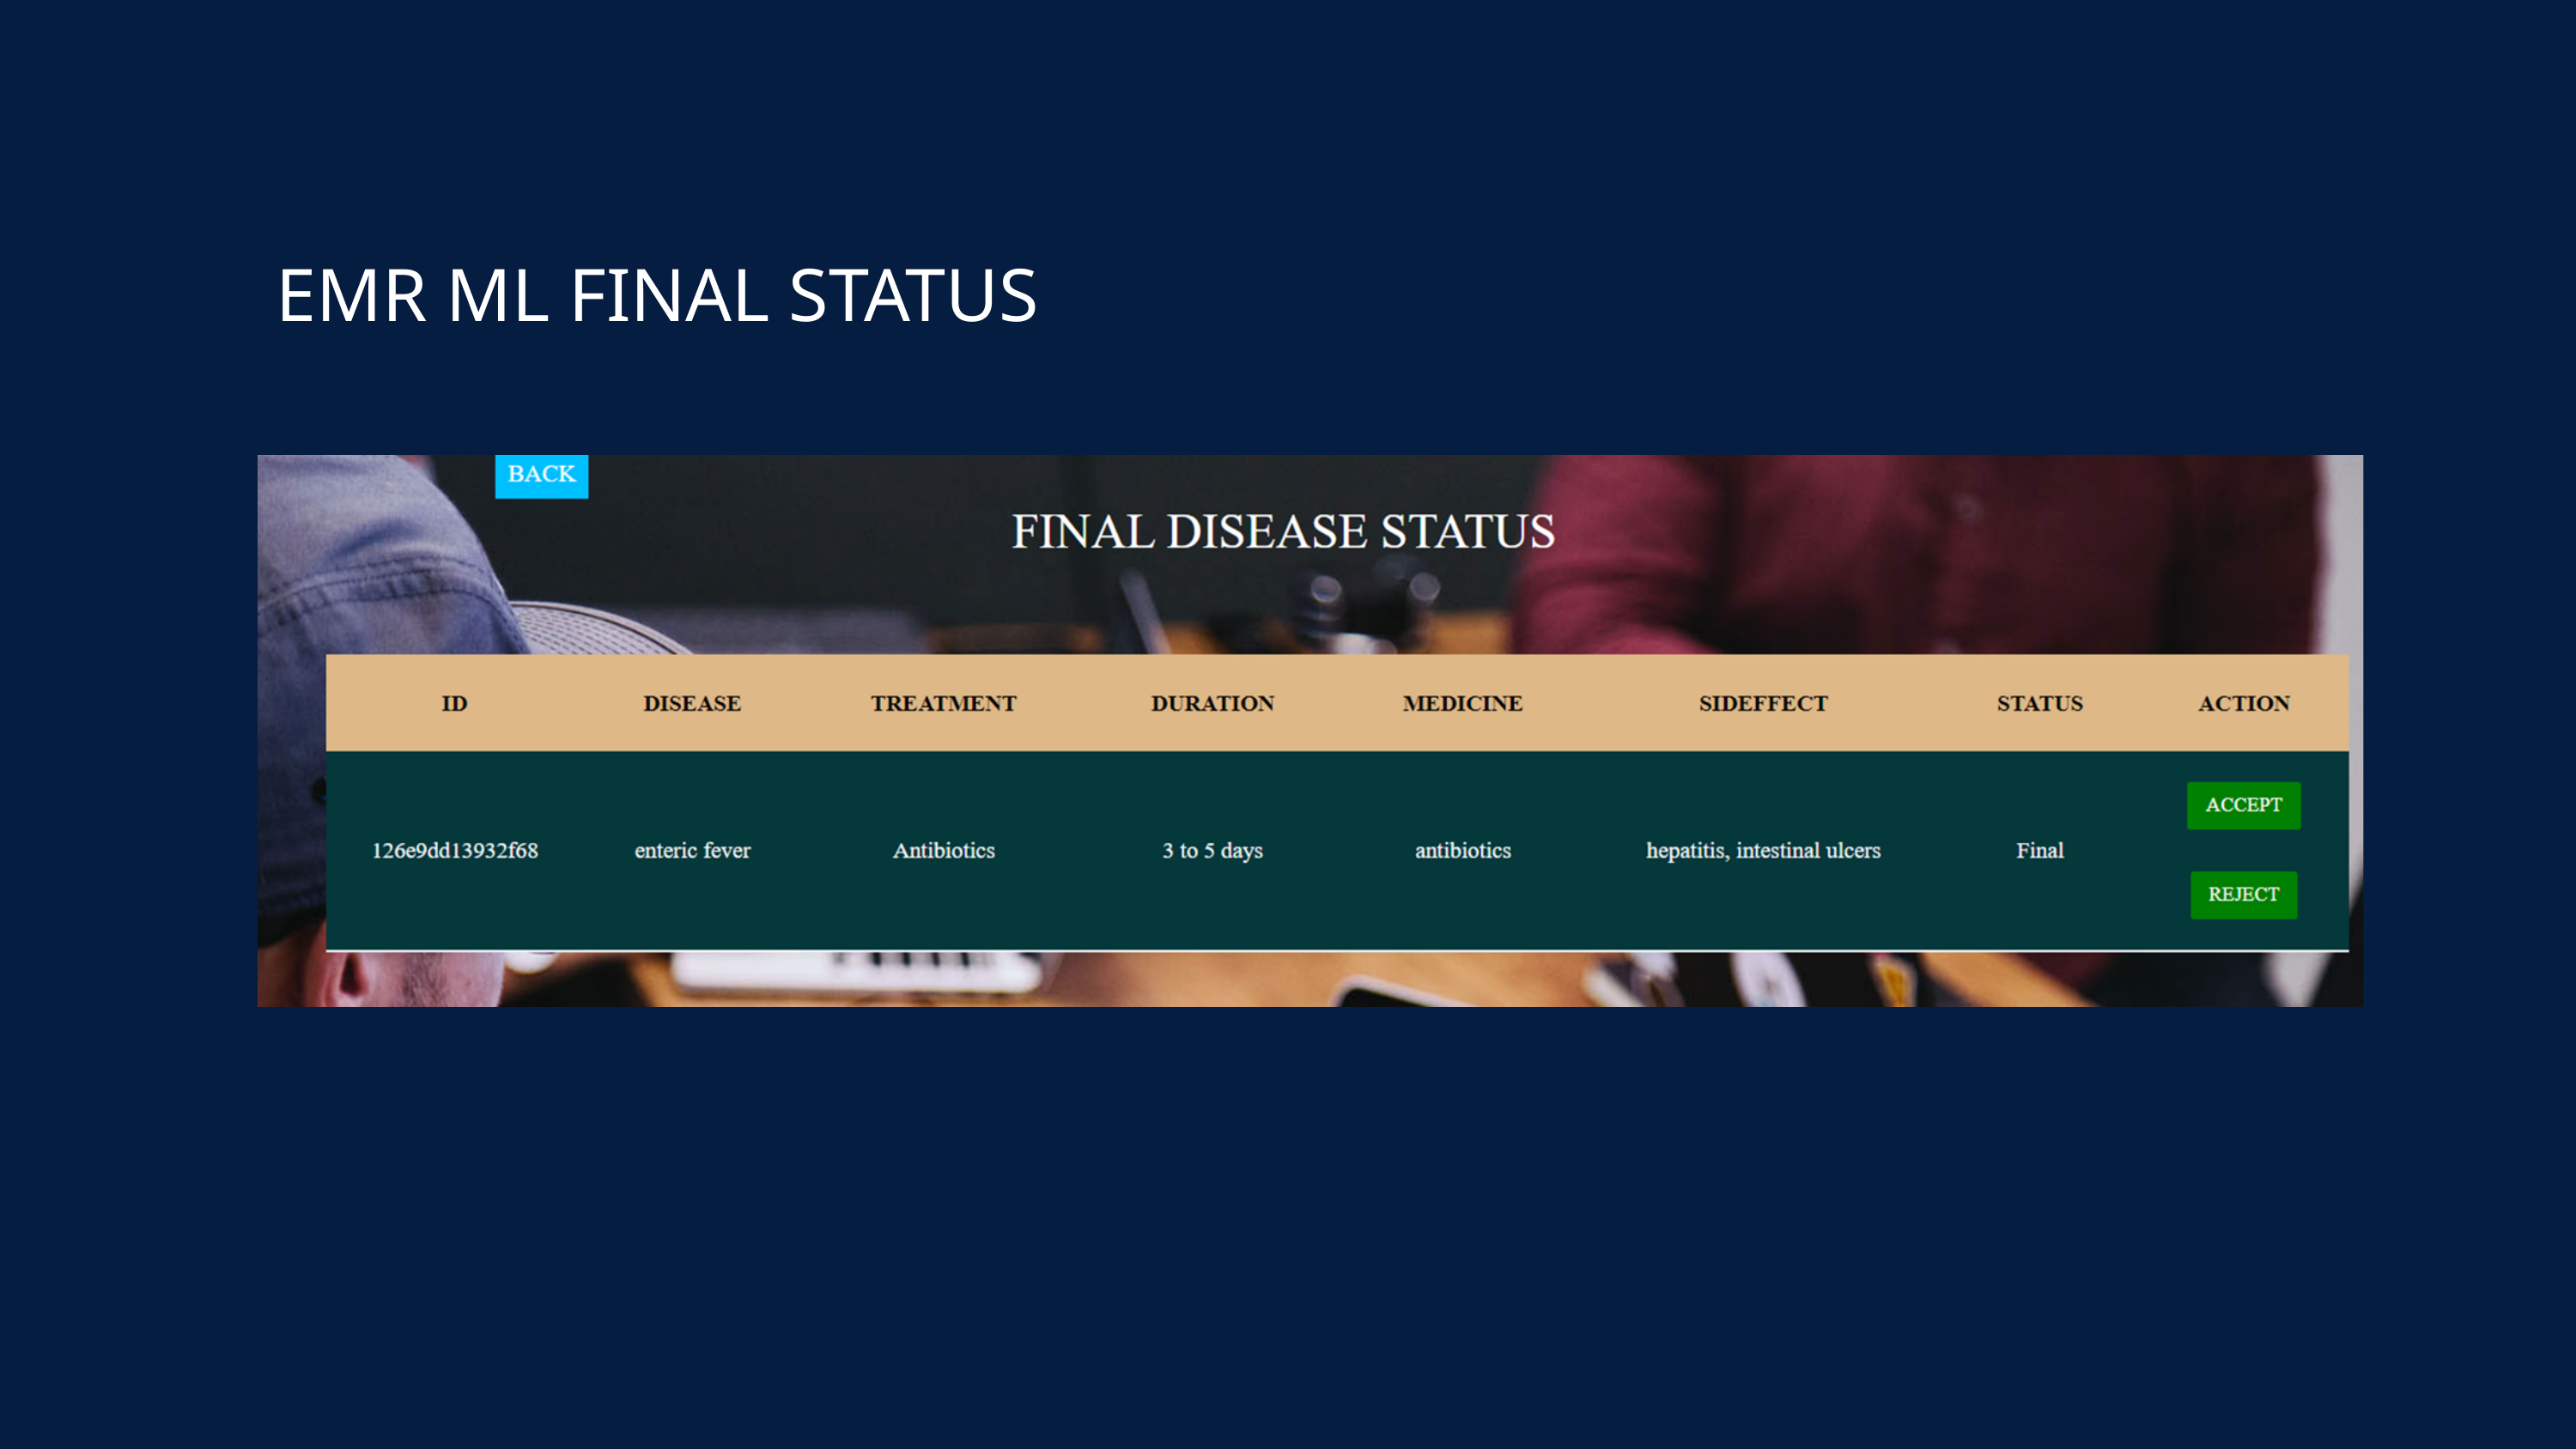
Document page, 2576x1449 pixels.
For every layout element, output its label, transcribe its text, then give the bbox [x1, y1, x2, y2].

text_box [257, 455, 2364, 1007]
text_box EMR ML FINAL STATUS [252, 236, 1063, 336]
